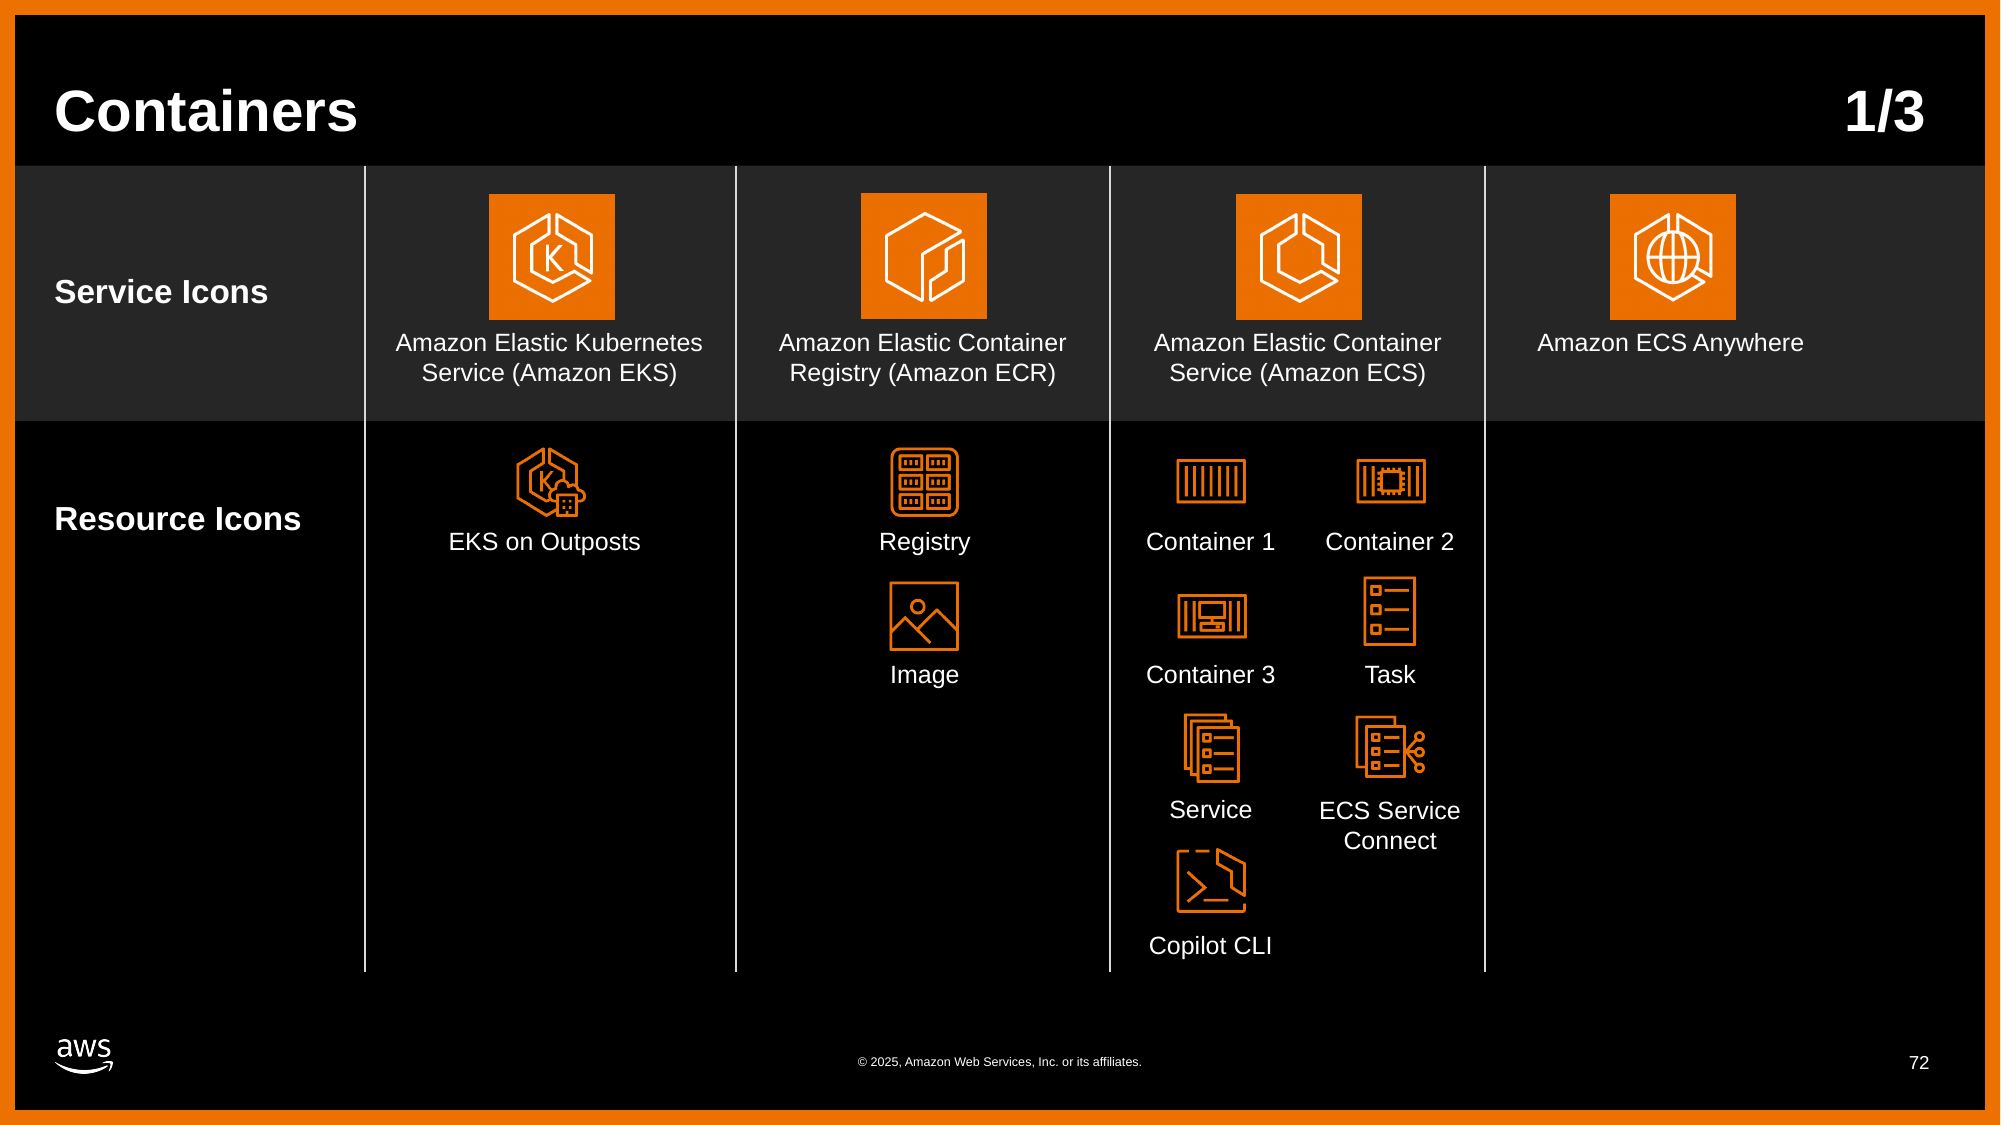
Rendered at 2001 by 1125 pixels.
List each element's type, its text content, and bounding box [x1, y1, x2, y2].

text_box Amazon Elastic Kubernetes Service (Amazon EKS) [363, 319, 735, 394]
slide_number 72 [1494, 1031, 1945, 1092]
text_box Image [828, 650, 1022, 696]
picture [886, 444, 962, 520]
text_box Service [1111, 786, 1312, 831]
text_box Amazon Elastic Container Registry (Amazon ECR) [736, 319, 1109, 394]
footer © 2025, Amazon Web Services, Inc. or its affiliates. [662, 1031, 1338, 1092]
text_box Container 3 [1111, 650, 1311, 696]
text_box Registry [828, 518, 1022, 563]
text_box Task [1304, 651, 1477, 697]
text_box Copilot CLI [1111, 922, 1311, 967]
text_box Container 1 [1113, 518, 1304, 563]
picture [861, 193, 987, 319]
picture [1353, 443, 1429, 519]
text_box Amazon Elastic Container Service (Amazon ECS) [1111, 319, 1484, 394]
picture [1174, 710, 1250, 786]
text_box Container 2 [1304, 518, 1477, 563]
title Containers 1/3 [39, 59, 1945, 166]
picture [1352, 573, 1428, 649]
picture [1236, 194, 1362, 320]
text_box ECS Service Connect [1304, 787, 1477, 862]
picture [886, 578, 962, 654]
picture [1173, 443, 1249, 519]
picture [55, 1039, 113, 1074]
picture [1610, 194, 1736, 320]
text_box Amazon ECS Anywhere [1485, 319, 1858, 364]
picture [1352, 708, 1428, 784]
text_box EKS on Outposts [433, 518, 657, 563]
picture [513, 444, 589, 520]
picture [1173, 843, 1249, 919]
picture [1174, 578, 1250, 654]
picture [489, 194, 615, 320]
